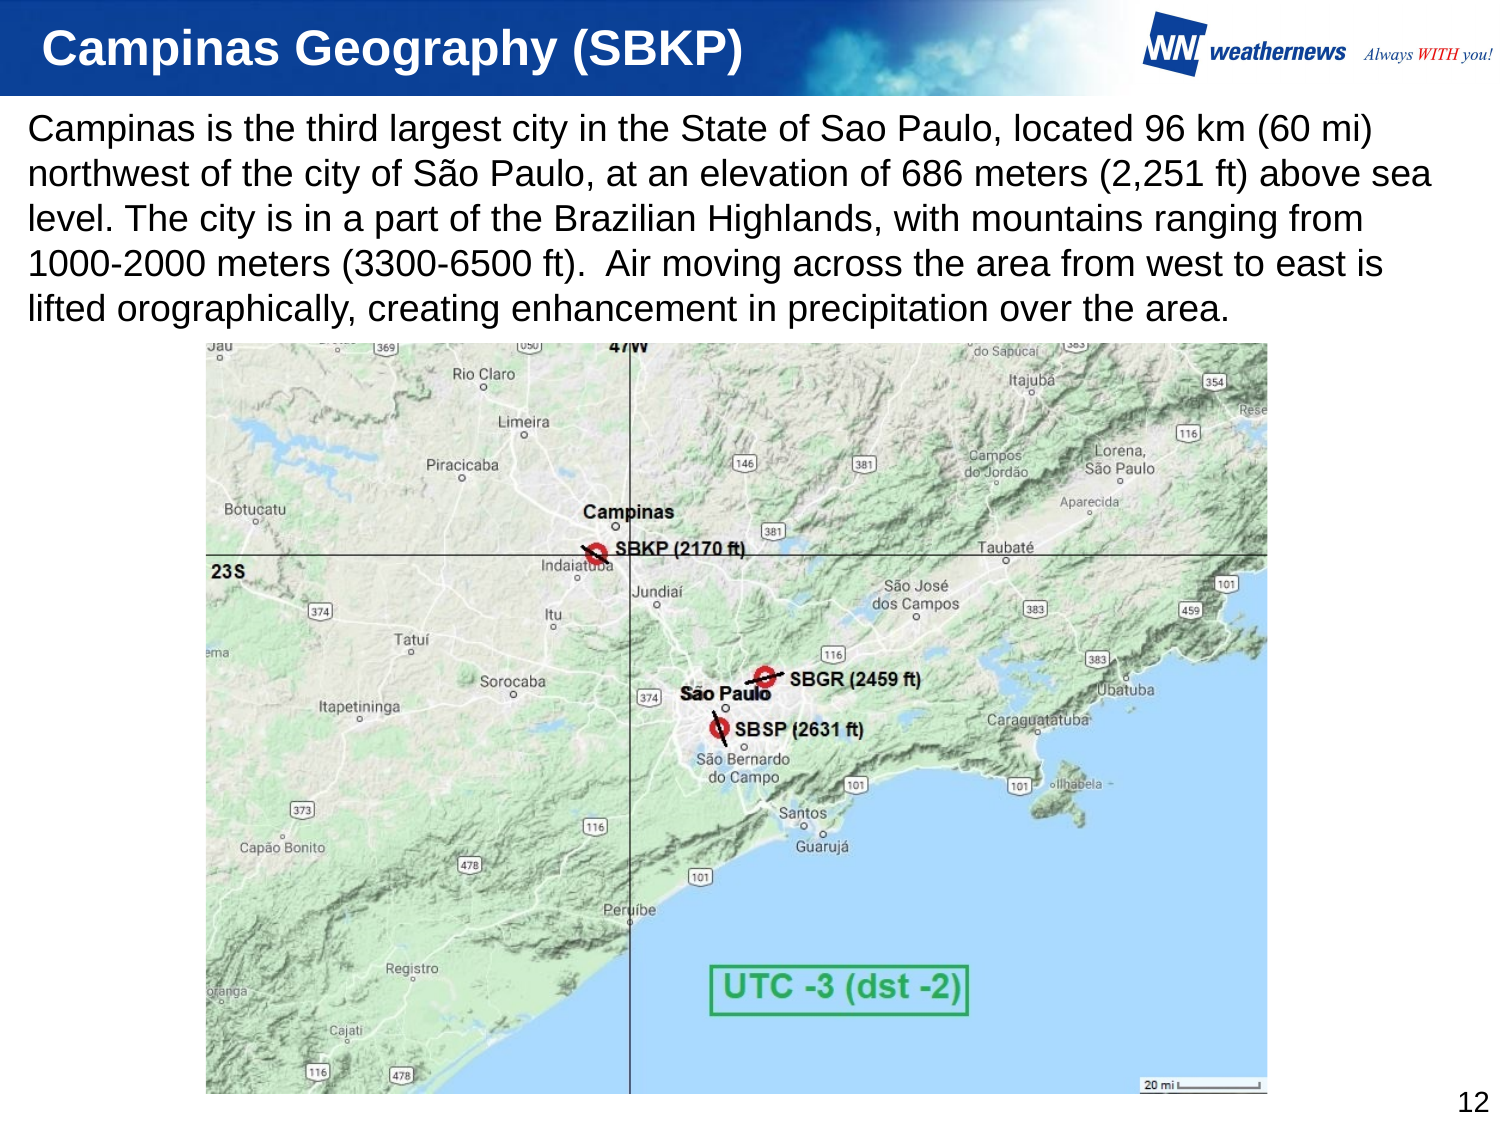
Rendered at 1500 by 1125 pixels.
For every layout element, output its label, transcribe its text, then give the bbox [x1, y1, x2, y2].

text_box Campinas is the third largest city in the State of Sao Paulo, located 96 km (60 mi) northwest of the city of São Paulo, at an elevation of 686 meters (2,251 ft) above sea level. The city is in a part of the Brazilian Highlands, with mountains ranging from 1000-2000 meters (3300-6500 ft). Air moving across the area from west to east is lifted orographically, creating enhancement in precipitation over the area. [12, 96, 1450, 294]
text_box 12 [1139, 1085, 1490, 1119]
title Campinas Geography (SBKP) [0, 0, 1093, 91]
picture [205, 342, 1268, 1106]
picture [0, 0, 1500, 96]
